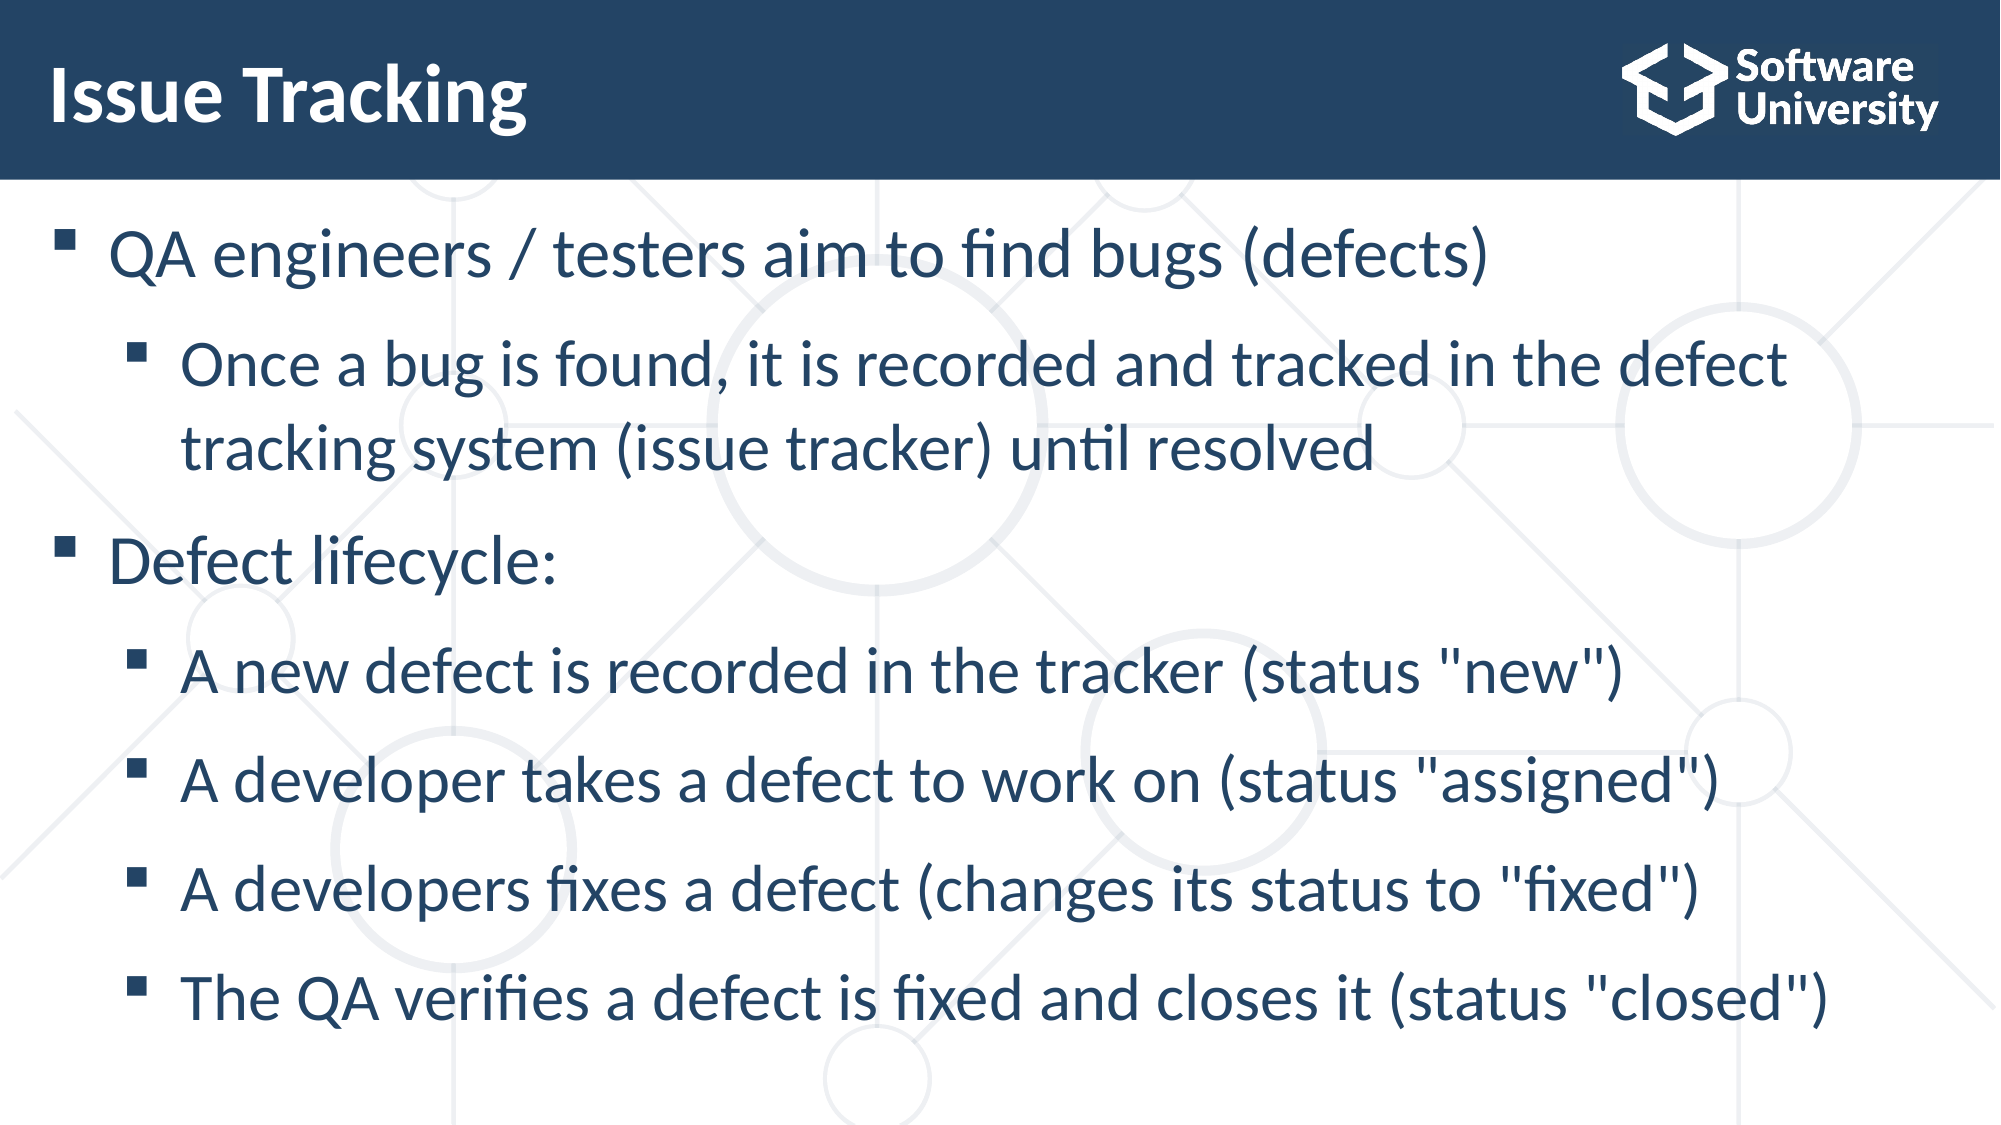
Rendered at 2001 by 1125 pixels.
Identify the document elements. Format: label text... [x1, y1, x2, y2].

title Issue Tracking [31, 16, 1968, 162]
list QA engineers / testers aim to find bugs (defects) Once a bug is found, it is recorded and tracked in the defect tracking system (issue tracker) until resolved Defect lifecycle: A new defect is recorded in the tracker (status "new") A developer takes a defect to work on (status "assigned") A developers fixes a defect (changes its status to "fixed") The QA verifies a defect is fixed and closes it (status "closed") [31, 196, 1970, 1050]
